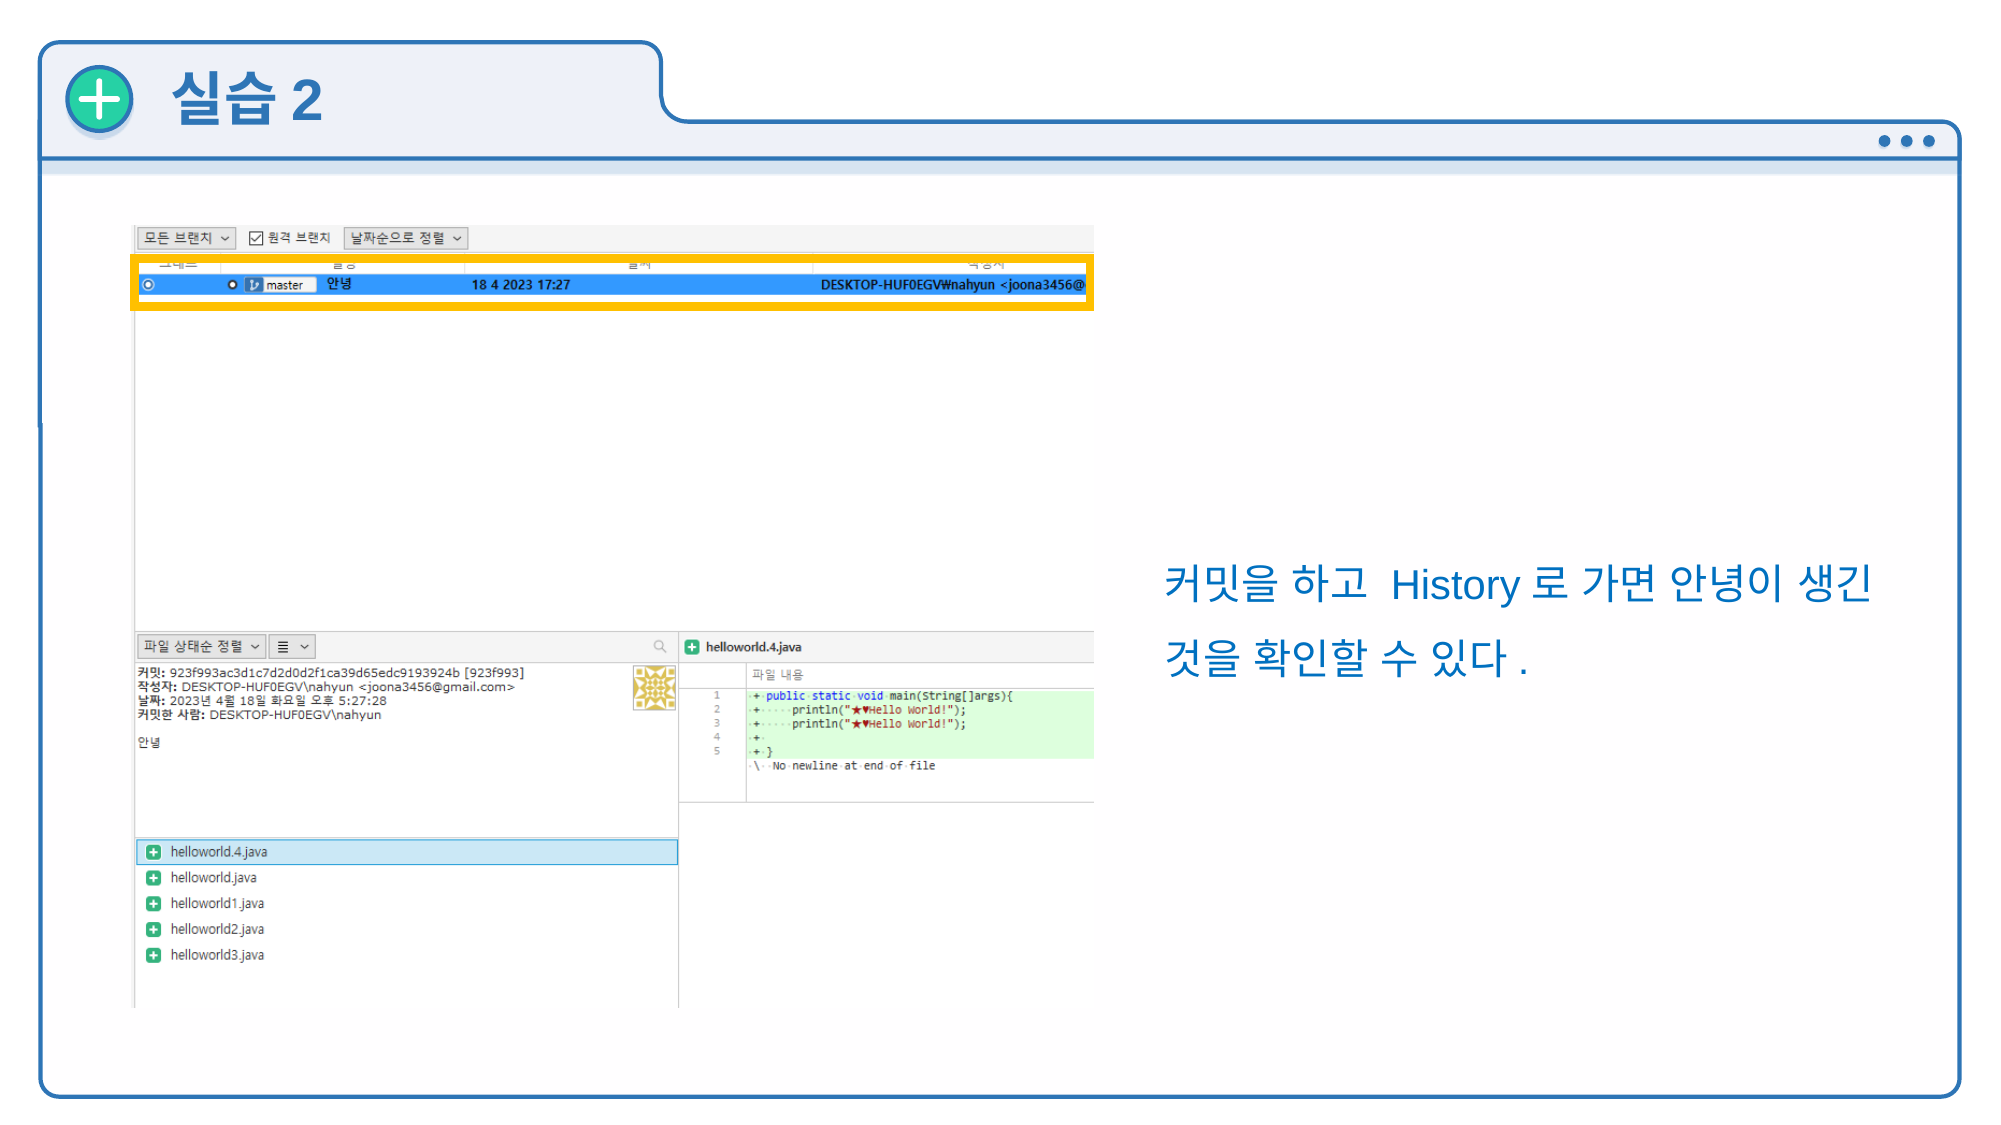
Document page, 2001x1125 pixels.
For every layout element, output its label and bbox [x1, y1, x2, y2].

picture [131, 225, 1094, 1009]
text_box [67, 67, 132, 131]
text_box [39, 42, 1960, 1097]
